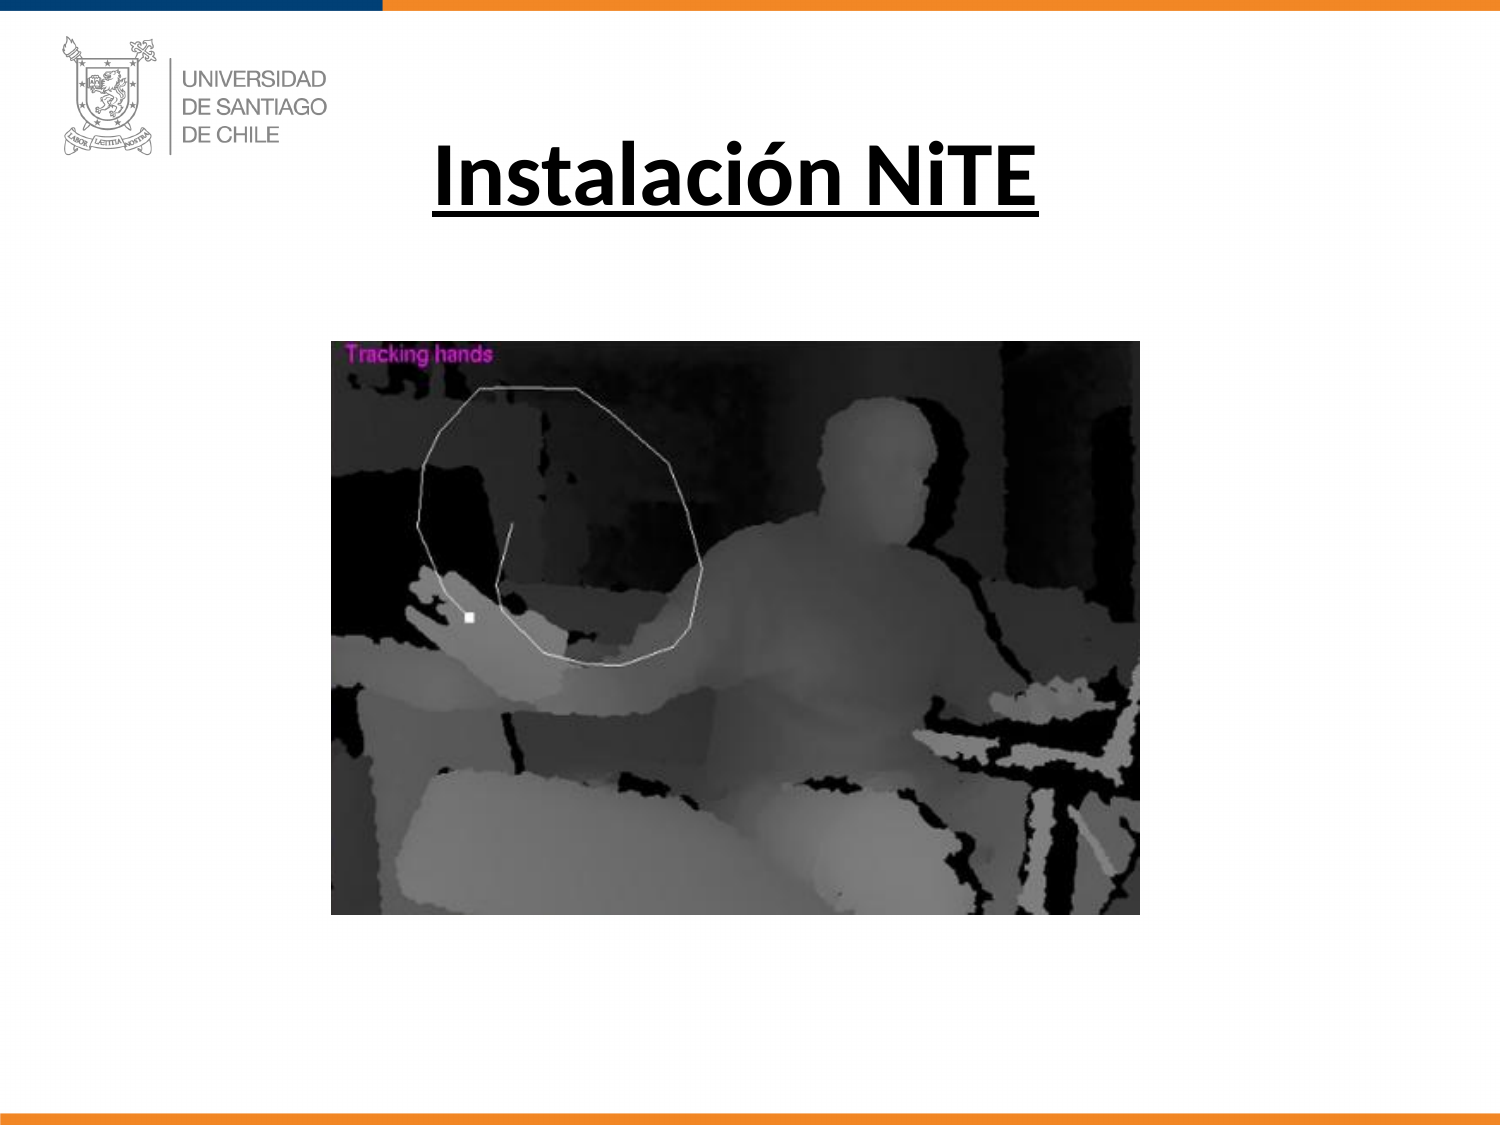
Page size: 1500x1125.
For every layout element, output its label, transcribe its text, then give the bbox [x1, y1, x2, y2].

title Instalación NiTE [60, 75, 1411, 263]
picture [0, 0, 1500, 1125]
